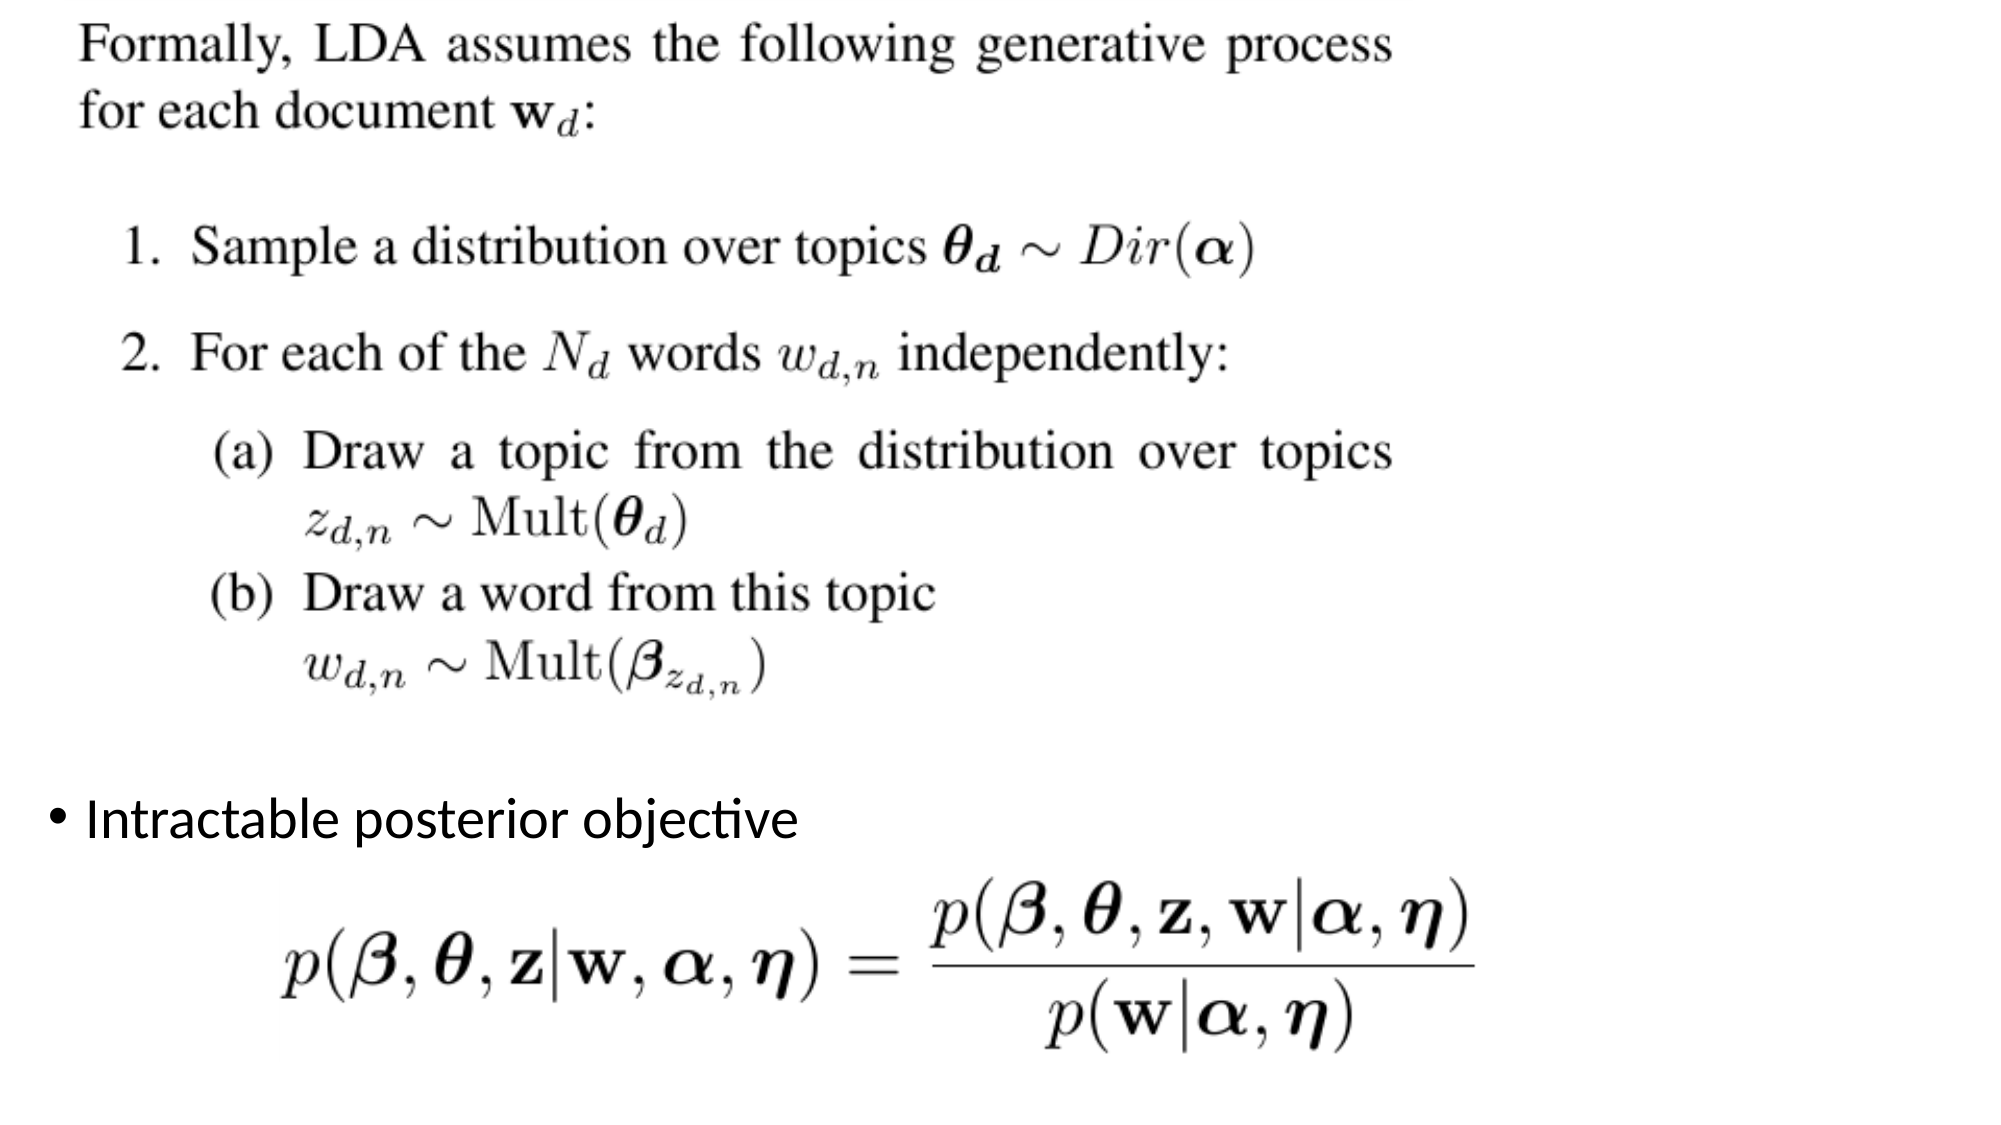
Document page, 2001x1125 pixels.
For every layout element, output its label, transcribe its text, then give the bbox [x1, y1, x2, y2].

picture [64, 0, 1413, 709]
picture [278, 875, 1494, 1062]
list Intractable posterior objective [33, 780, 887, 897]
